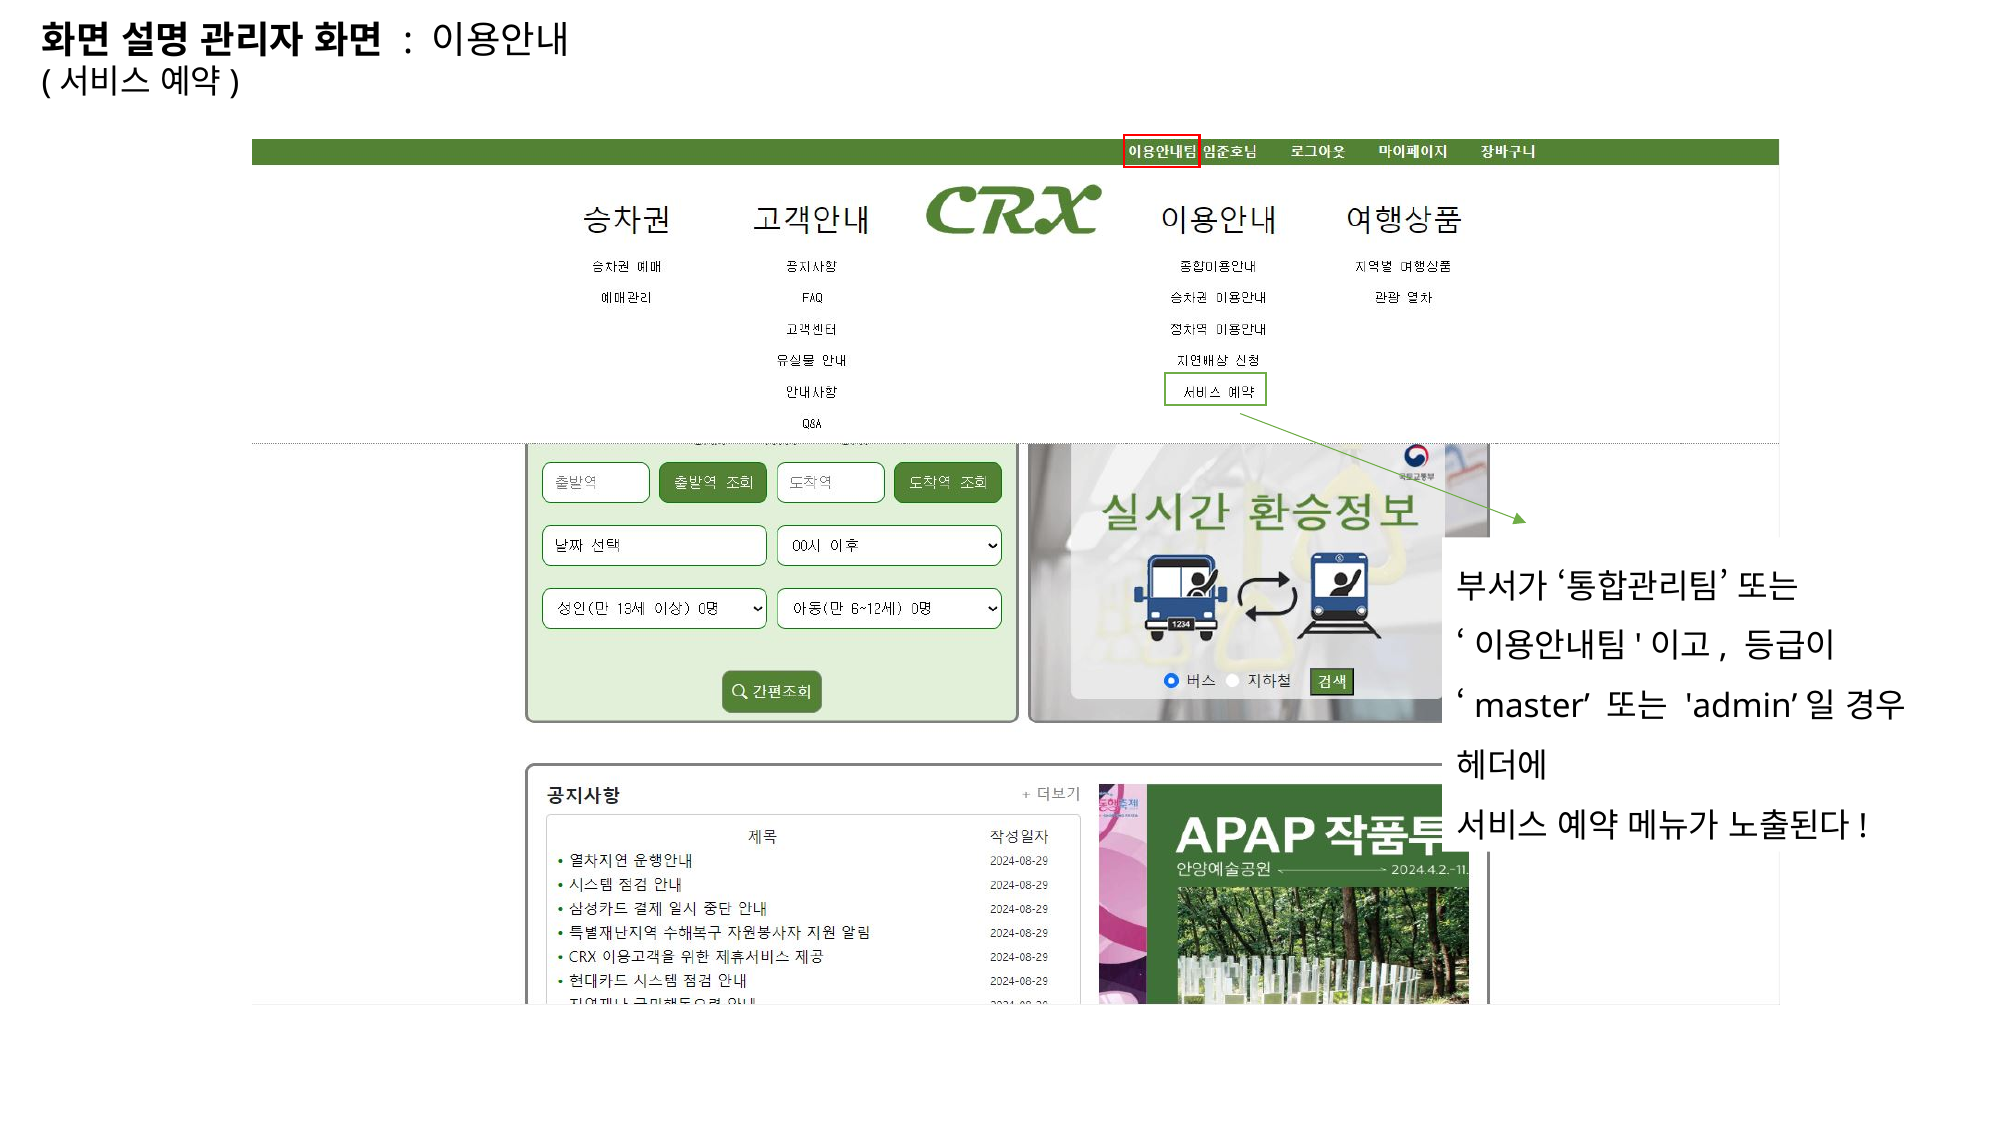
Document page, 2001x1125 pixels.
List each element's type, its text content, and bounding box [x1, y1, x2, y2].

text_box 부서가 ‘통합관리팀’ 또는 ‘이용안내팀'이고, 등급이 ‘master’ 또는 'admin’일 경우 헤더에 서비스 예약 메뉴가 노출된다! [1780, 537, 1968, 852]
picture [252, 139, 1780, 1005]
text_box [1240, 413, 1527, 523]
text_box 화면 설명 관리자 화면 : 이용안내 (서비스 예약) [26, 8, 585, 108]
text_box [1123, 134, 1201, 139]
